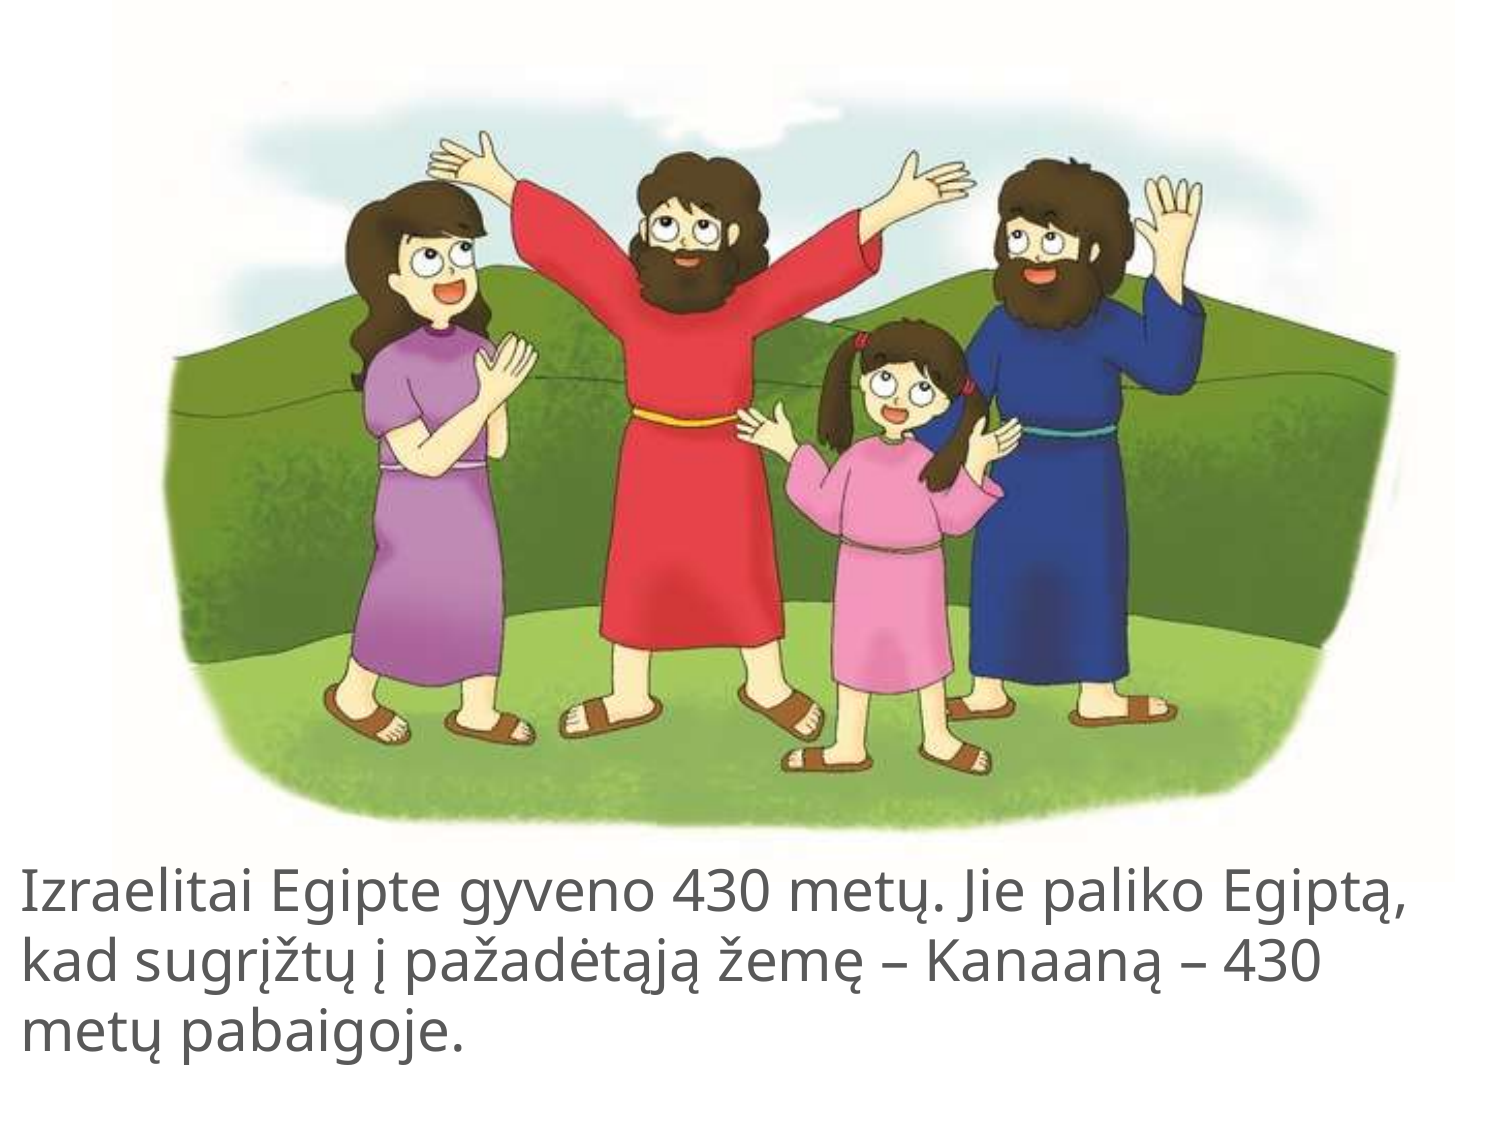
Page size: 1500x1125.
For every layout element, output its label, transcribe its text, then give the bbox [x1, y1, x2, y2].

text_box Izraelitai Egipte gyveno 430 metų. Jie paliko Egiptą, kad sugrįžtų į pažadėtąją žemę – Kanaaną – 430 metų pabaigoje. [5, 846, 1476, 1071]
picture [111, 0, 1455, 882]
